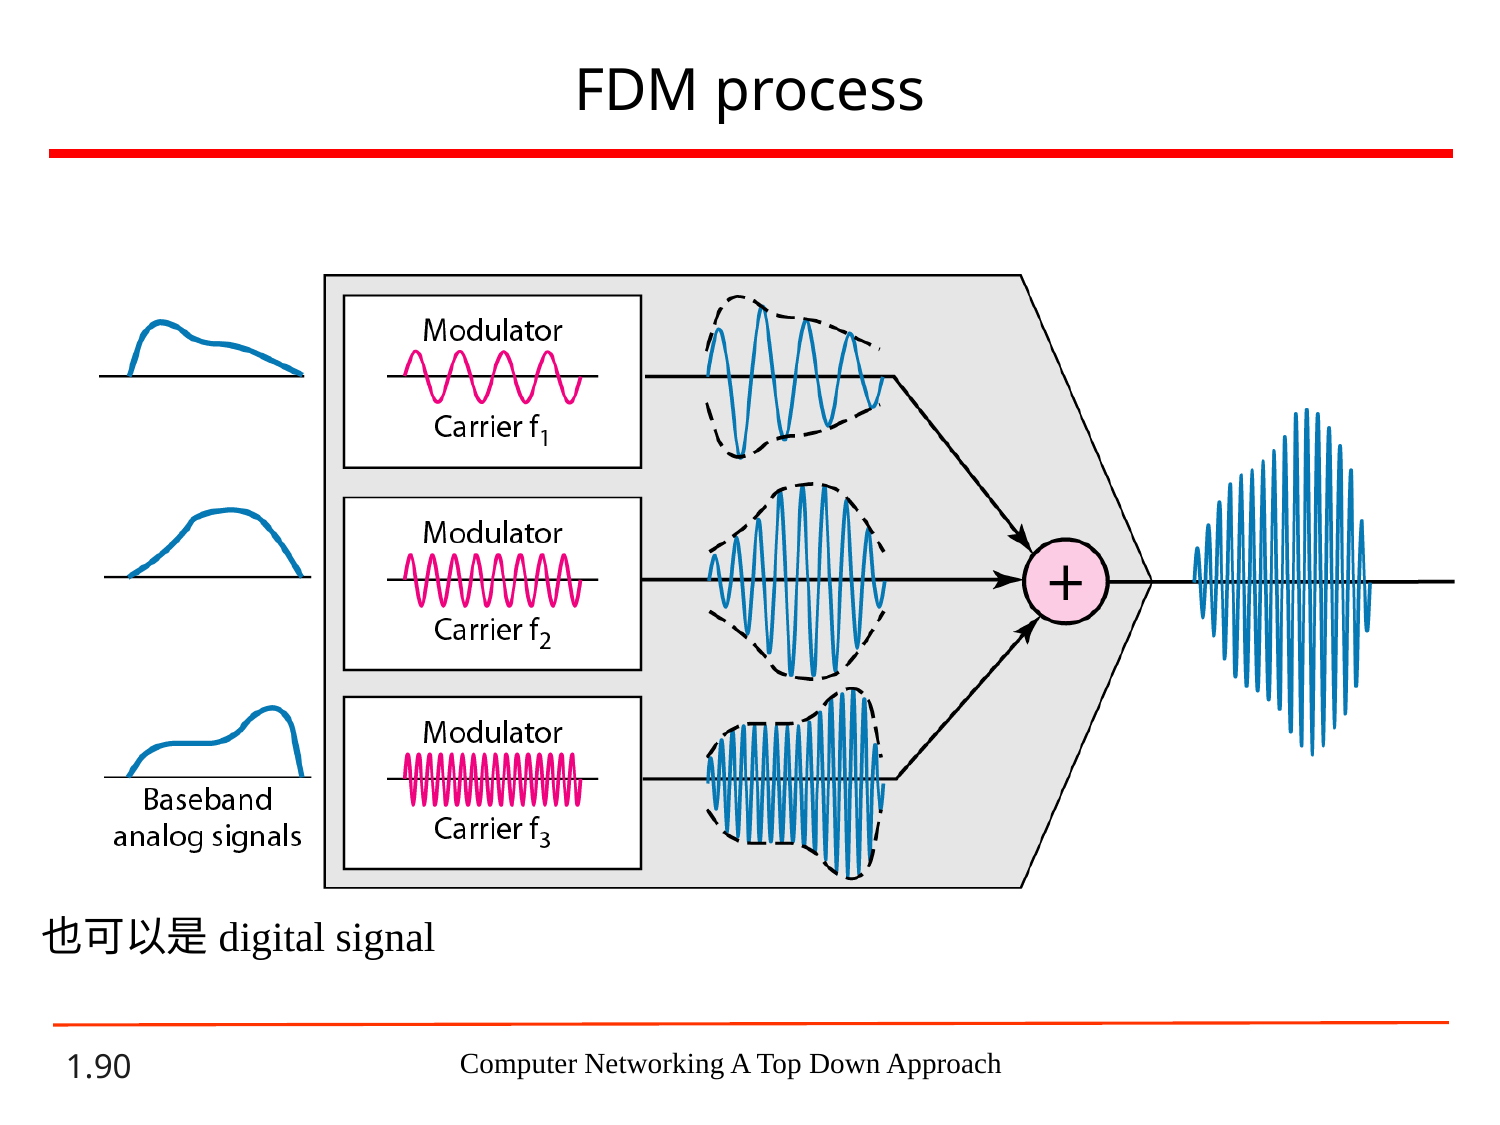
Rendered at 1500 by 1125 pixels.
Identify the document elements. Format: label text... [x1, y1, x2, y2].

picture [99, 274, 1455, 889]
text_box 也可以是digital signal [26, 902, 451, 968]
title FDM process [49, 37, 1451, 138]
